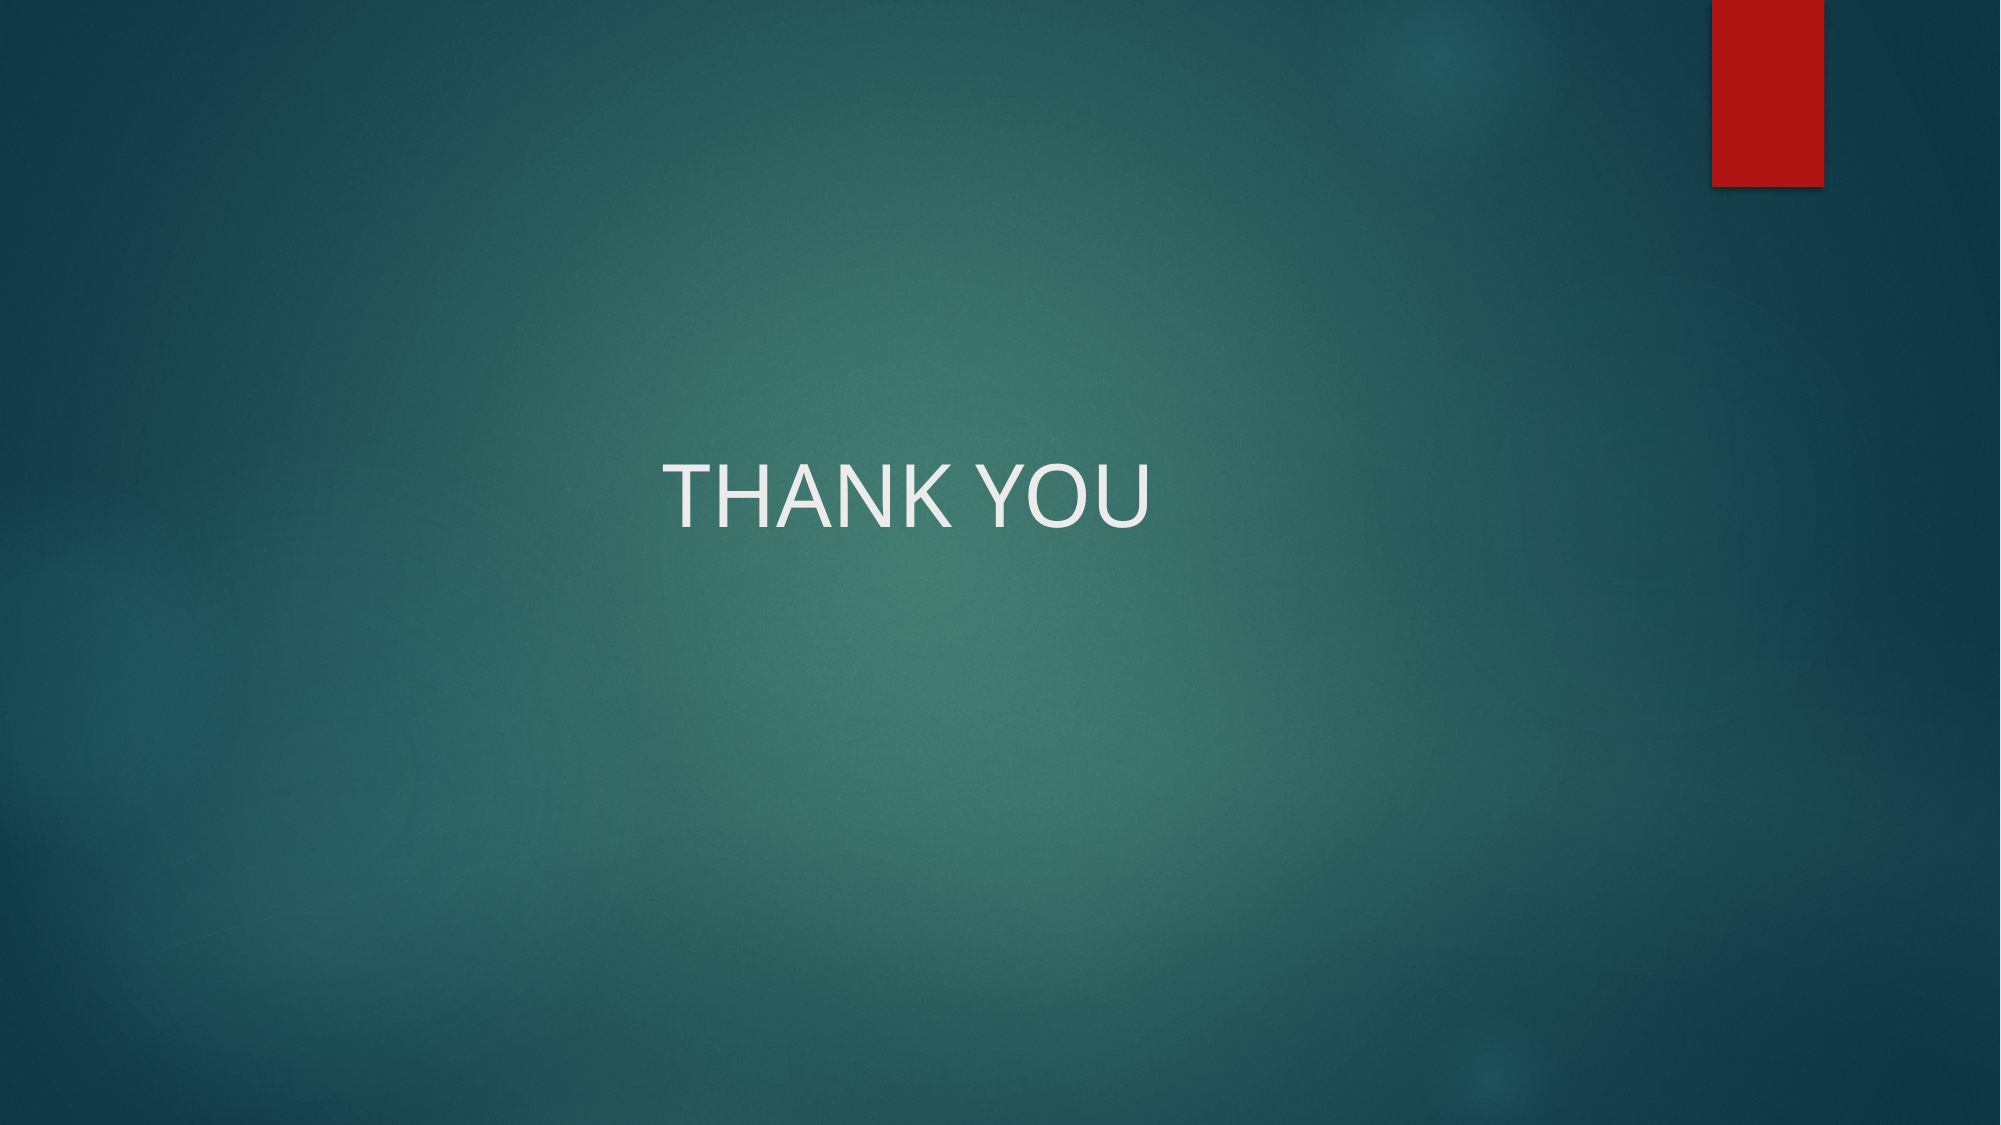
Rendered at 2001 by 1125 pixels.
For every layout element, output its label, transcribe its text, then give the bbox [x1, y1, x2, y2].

picture [0, 0, 2001, 1125]
title THANK YOU [648, 432, 1342, 662]
